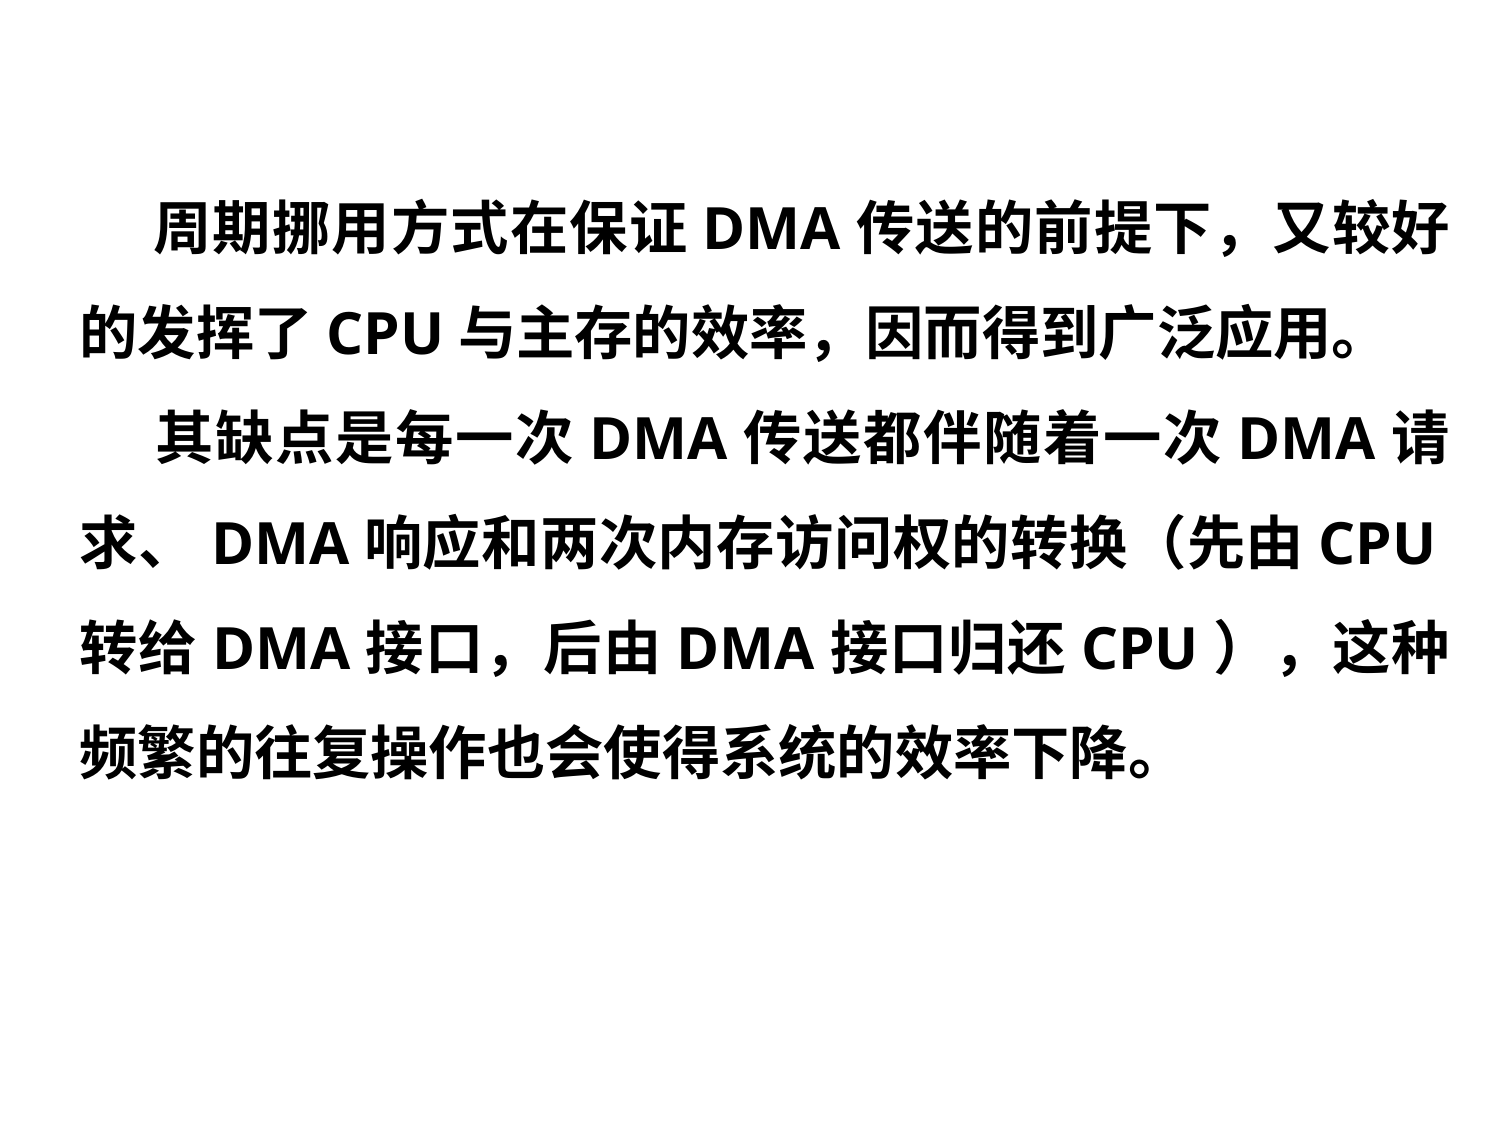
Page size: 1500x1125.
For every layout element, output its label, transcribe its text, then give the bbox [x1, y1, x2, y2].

text_box 周期挪用方式在保证DMA传送的前提下，又较好的发挥了CPU与主存的效率，因而得到广泛应用。 其缺点是每一次DMA传送都伴随着一次DMA请求、DMA响应和两次内存访问权的转换（先由CPU转给DMA接口，后由DMA接口归还CPU），这种频繁的往复操作也会使得系统的效率下降。 [64, 148, 1465, 794]
